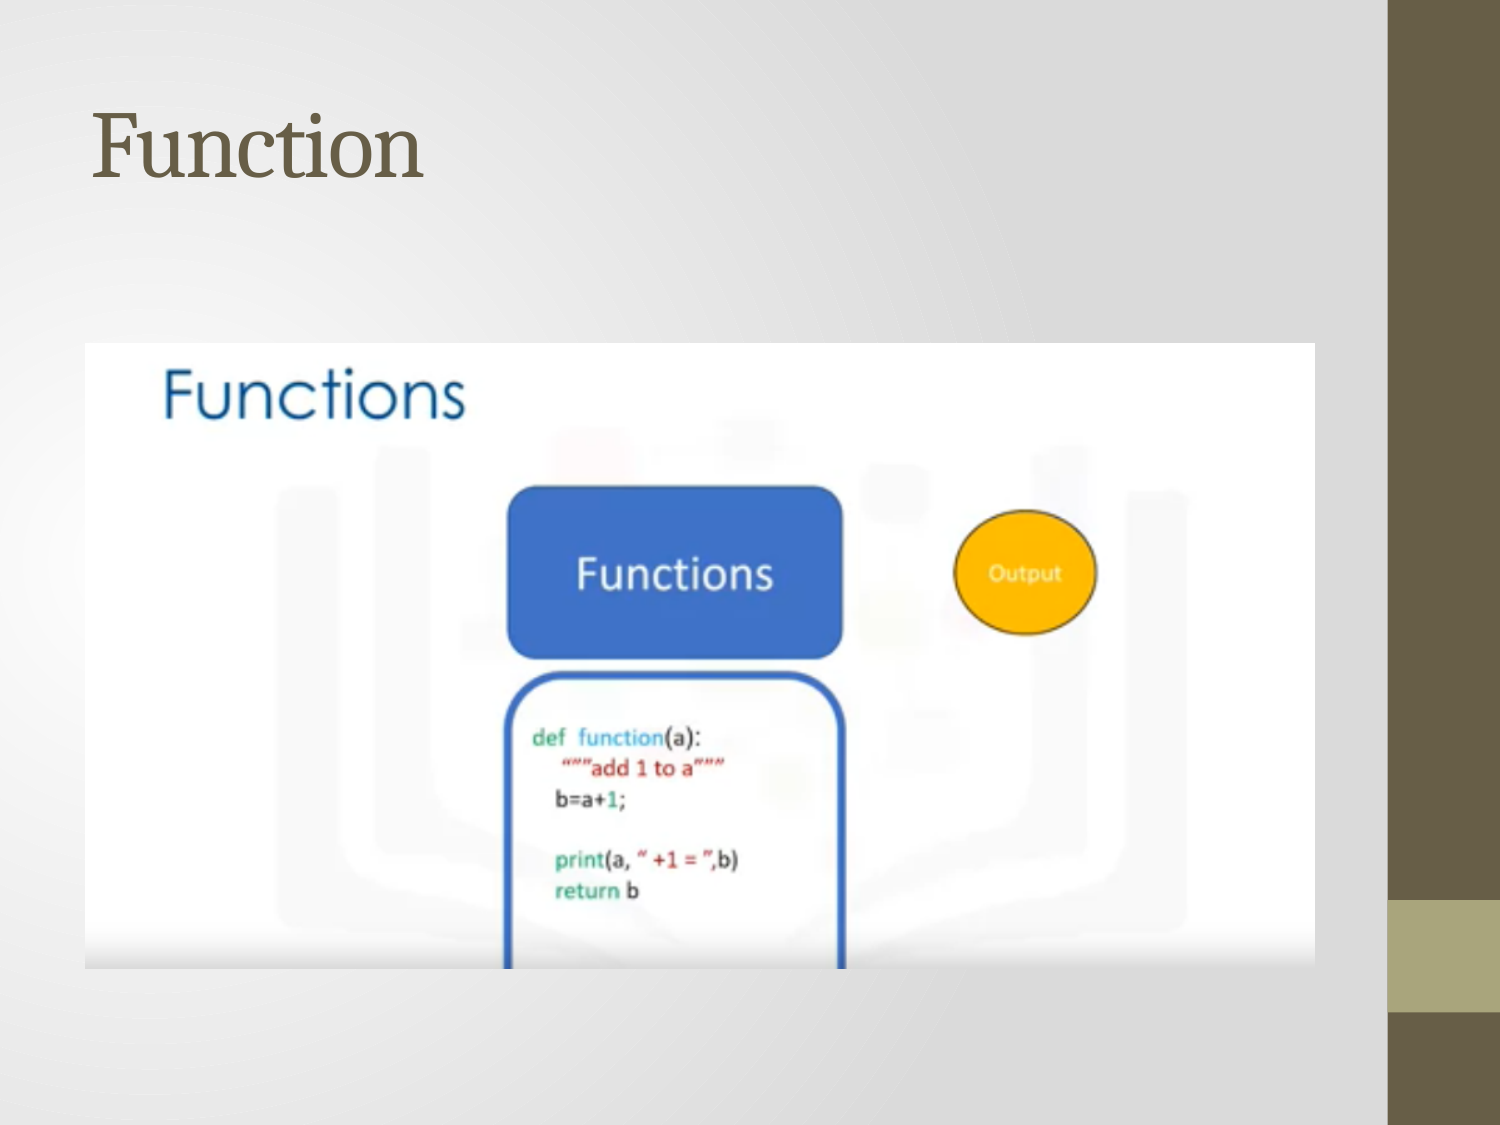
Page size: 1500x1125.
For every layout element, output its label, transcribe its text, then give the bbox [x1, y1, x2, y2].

title Function [75, 45, 1325, 233]
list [85, 343, 1315, 970]
